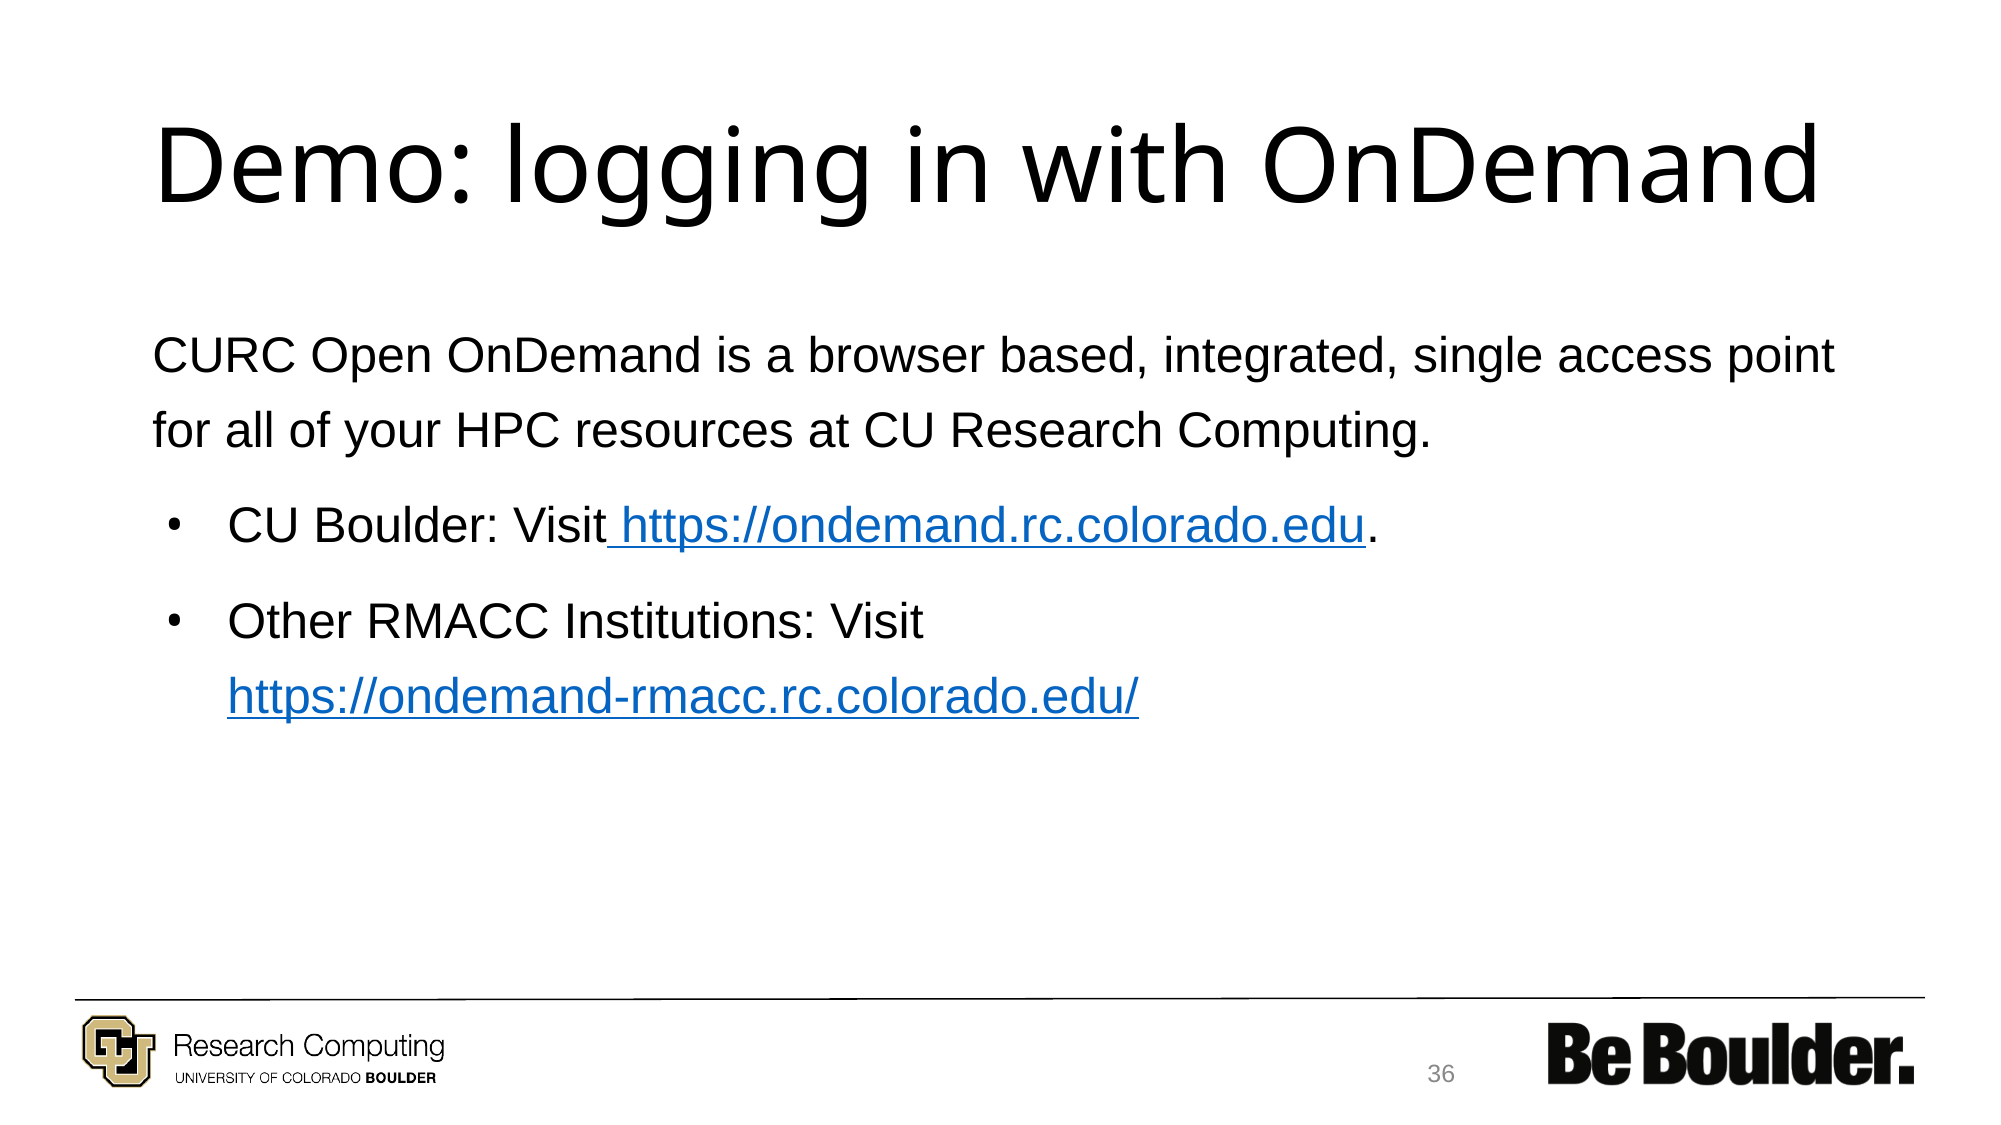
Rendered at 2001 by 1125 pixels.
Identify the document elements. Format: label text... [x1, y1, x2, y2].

picture [1524, 1015, 1938, 1088]
picture [81, 1015, 444, 1088]
slide_number 36 [1412, 1042, 1525, 1103]
list CURC Open OnDemand is a browser based, integrated, single access point for all of your HPC resources at CU Research Computing. CU Boulder: Visit https://ondemand.rc.colorado.edu. Other RMACC Institutions: Visit https://ondemand-rmacc.rc.colorado.edu/ [137, 299, 1863, 983]
title Demo: logging in with OnDemand [137, 59, 1863, 278]
